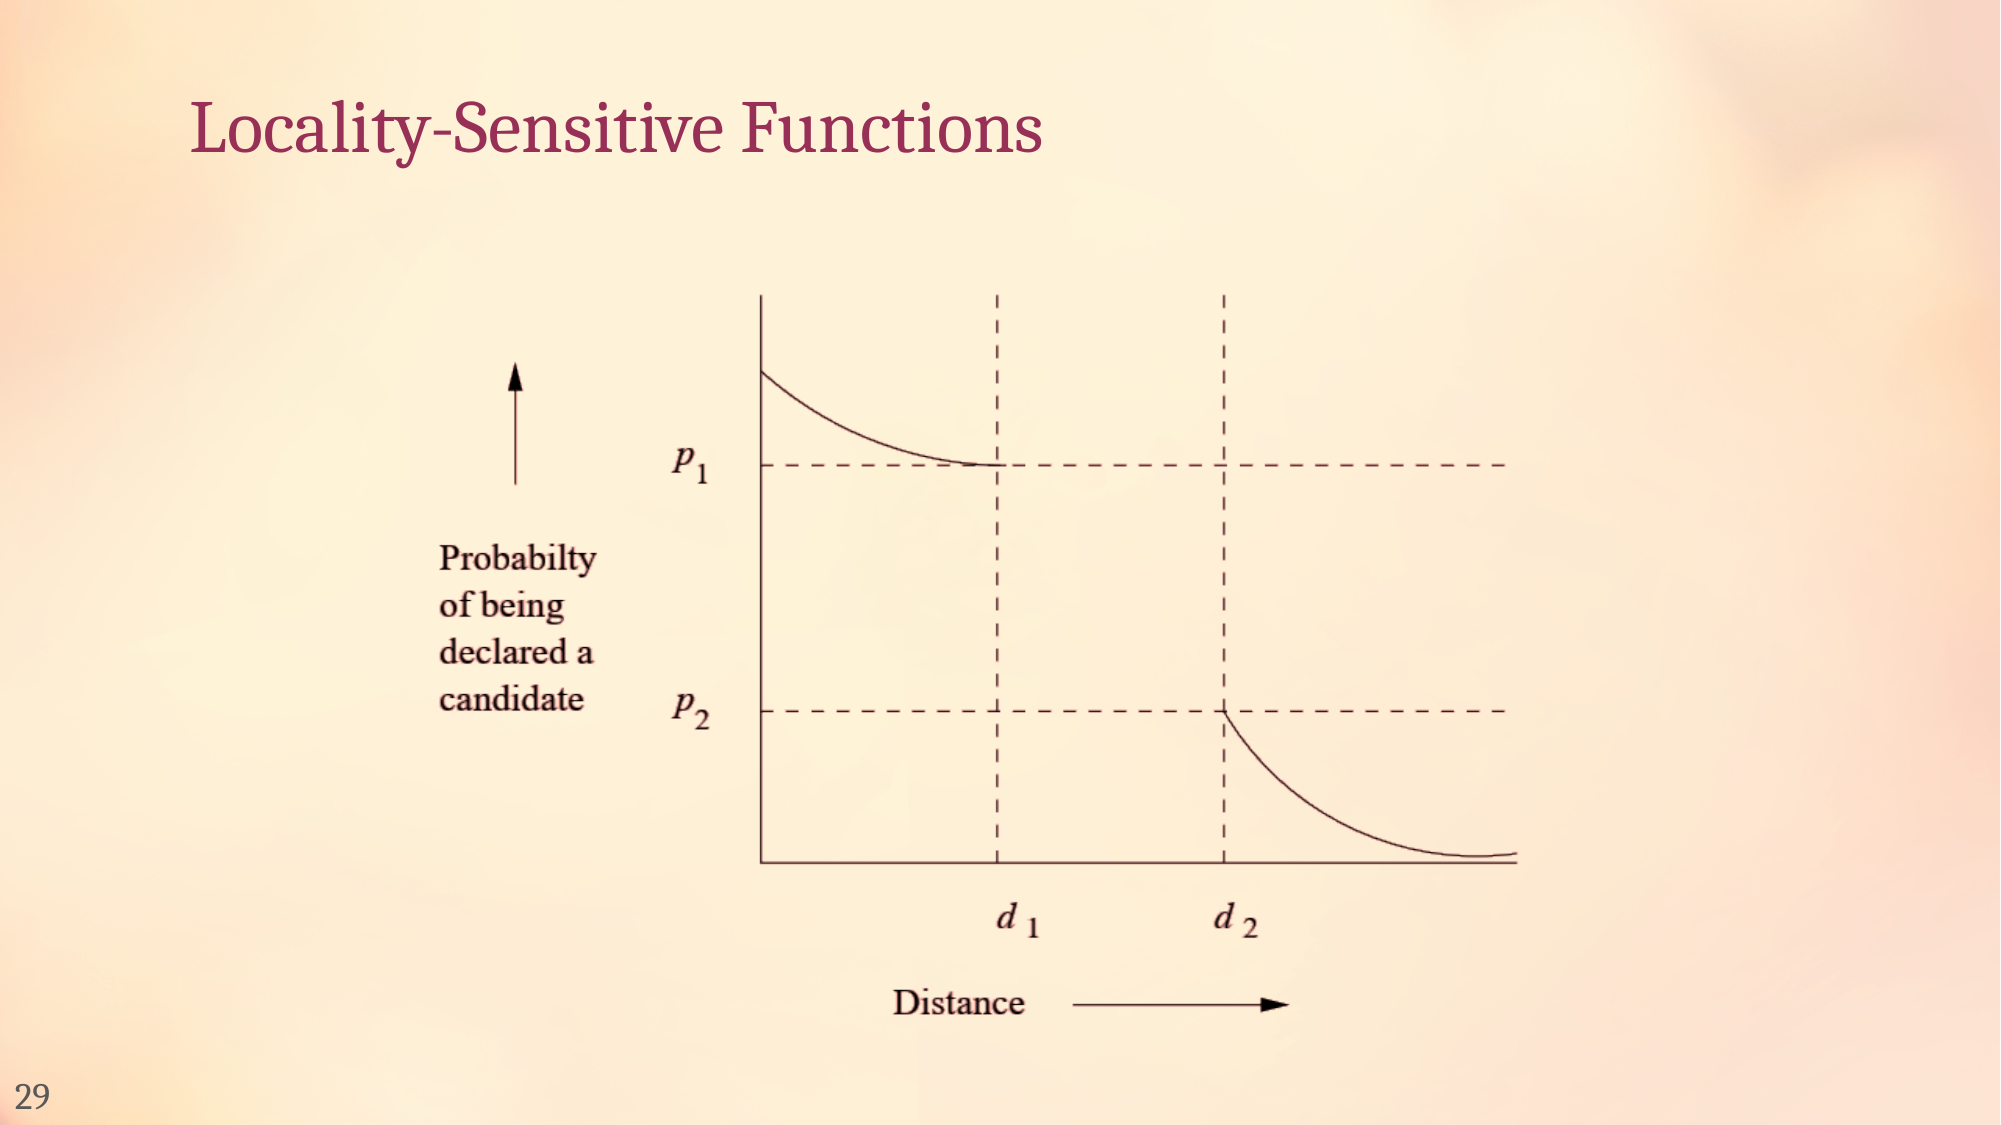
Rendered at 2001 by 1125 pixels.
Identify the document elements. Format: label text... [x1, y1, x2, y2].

text_box 29 [0, 1064, 76, 1125]
title Locality-Sensitive Functions [174, 80, 1825, 177]
picture [0, 0, 2001, 1125]
